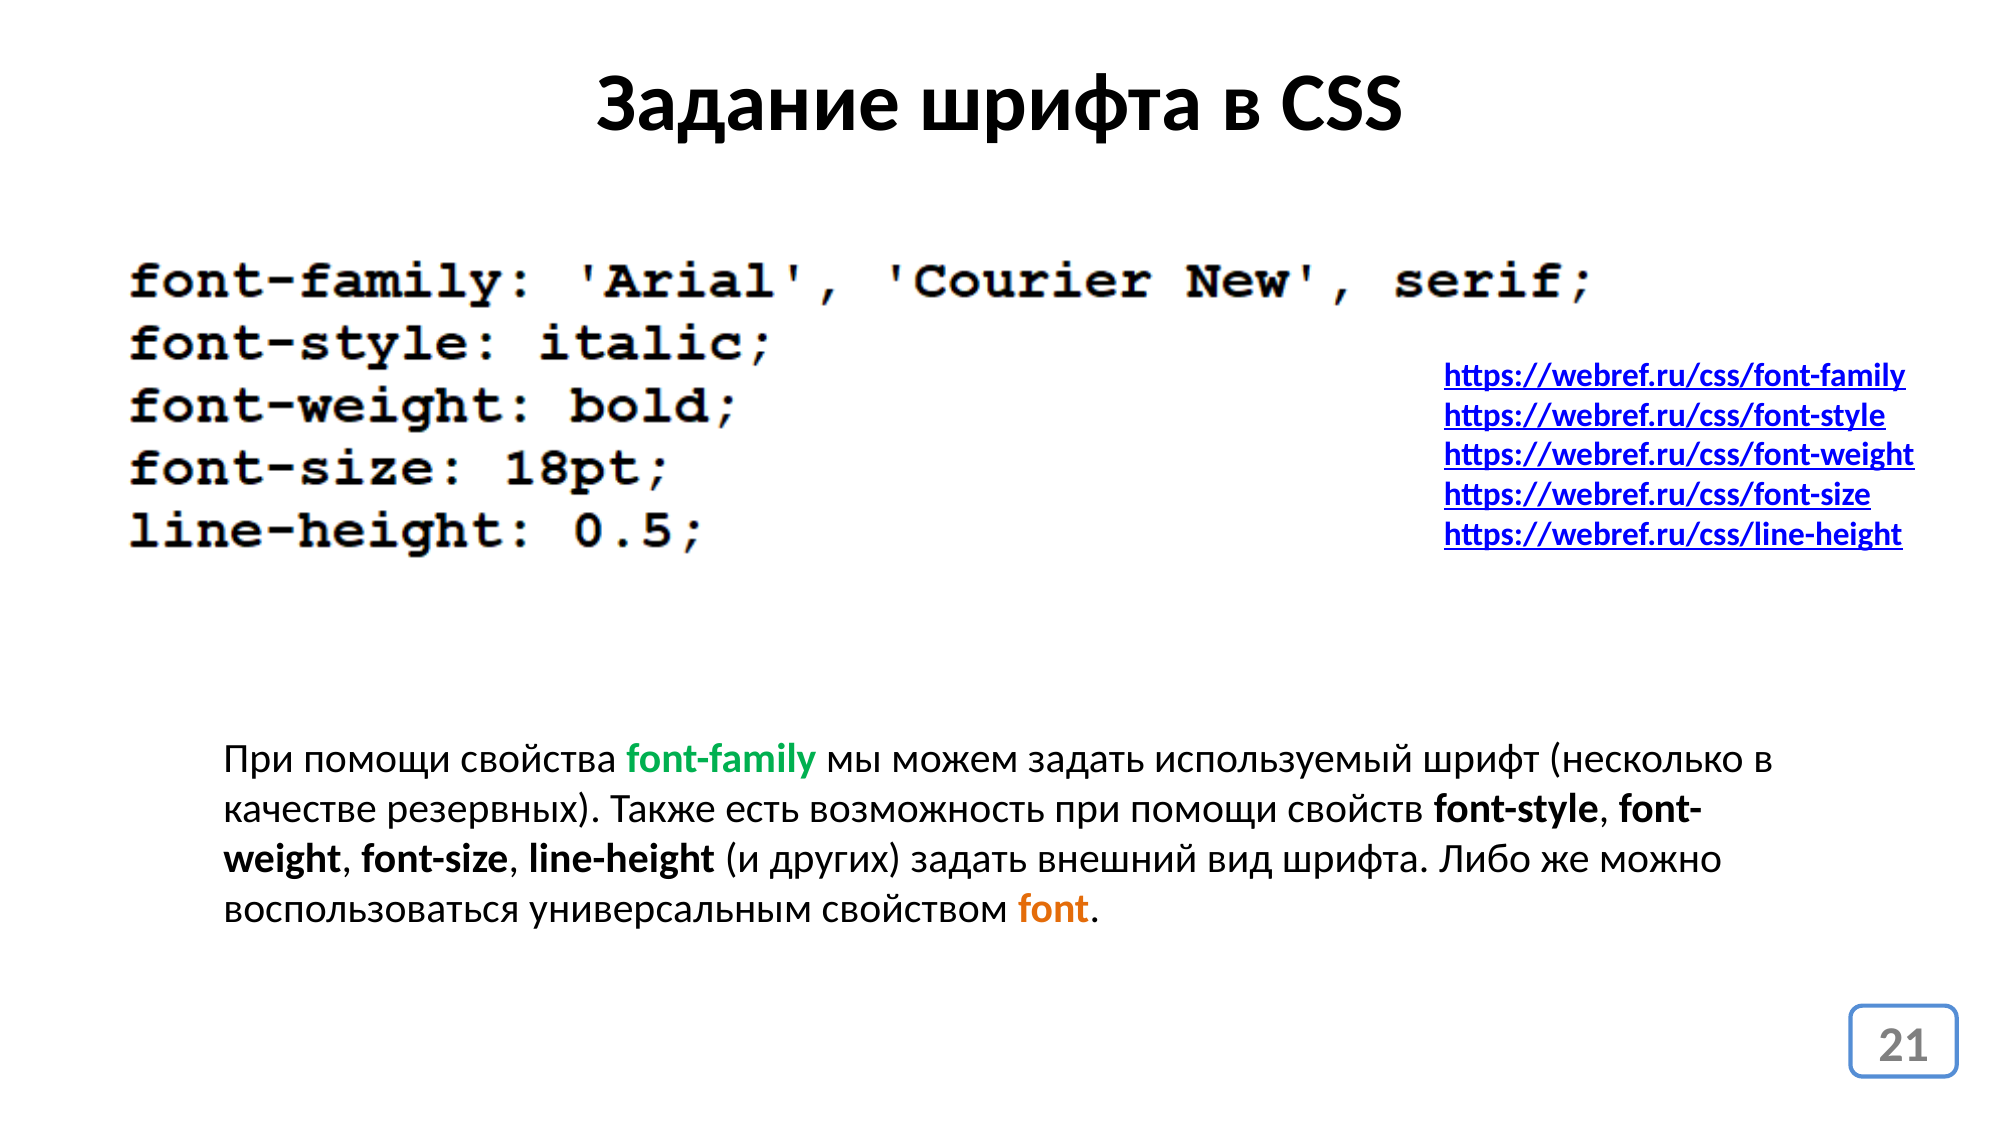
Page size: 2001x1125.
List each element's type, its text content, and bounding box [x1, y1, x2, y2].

text_box Задание шрифта в CSS [0, 39, 2000, 155]
text_box При помощи свойства font-family мы можем задать используемый шрифт (несколько в качестве резервных). Также есть возможность при помощи свойств font-style, font-weight, font-size, line-height (и других) задать внешний вид шрифта. Либо же можно воспользоваться универсальным свойством font. [208, 723, 1839, 939]
text_box https://webref.ru/css/font-family https://webref.ru/css/font-style https://webref.ru/css/font-weight https://webref.ru/css/font-size https://webref.ru/css/line-height [1681, 345, 1931, 560]
picture [69, 215, 1674, 610]
text_box 21 [1848, 1003, 1959, 1079]
